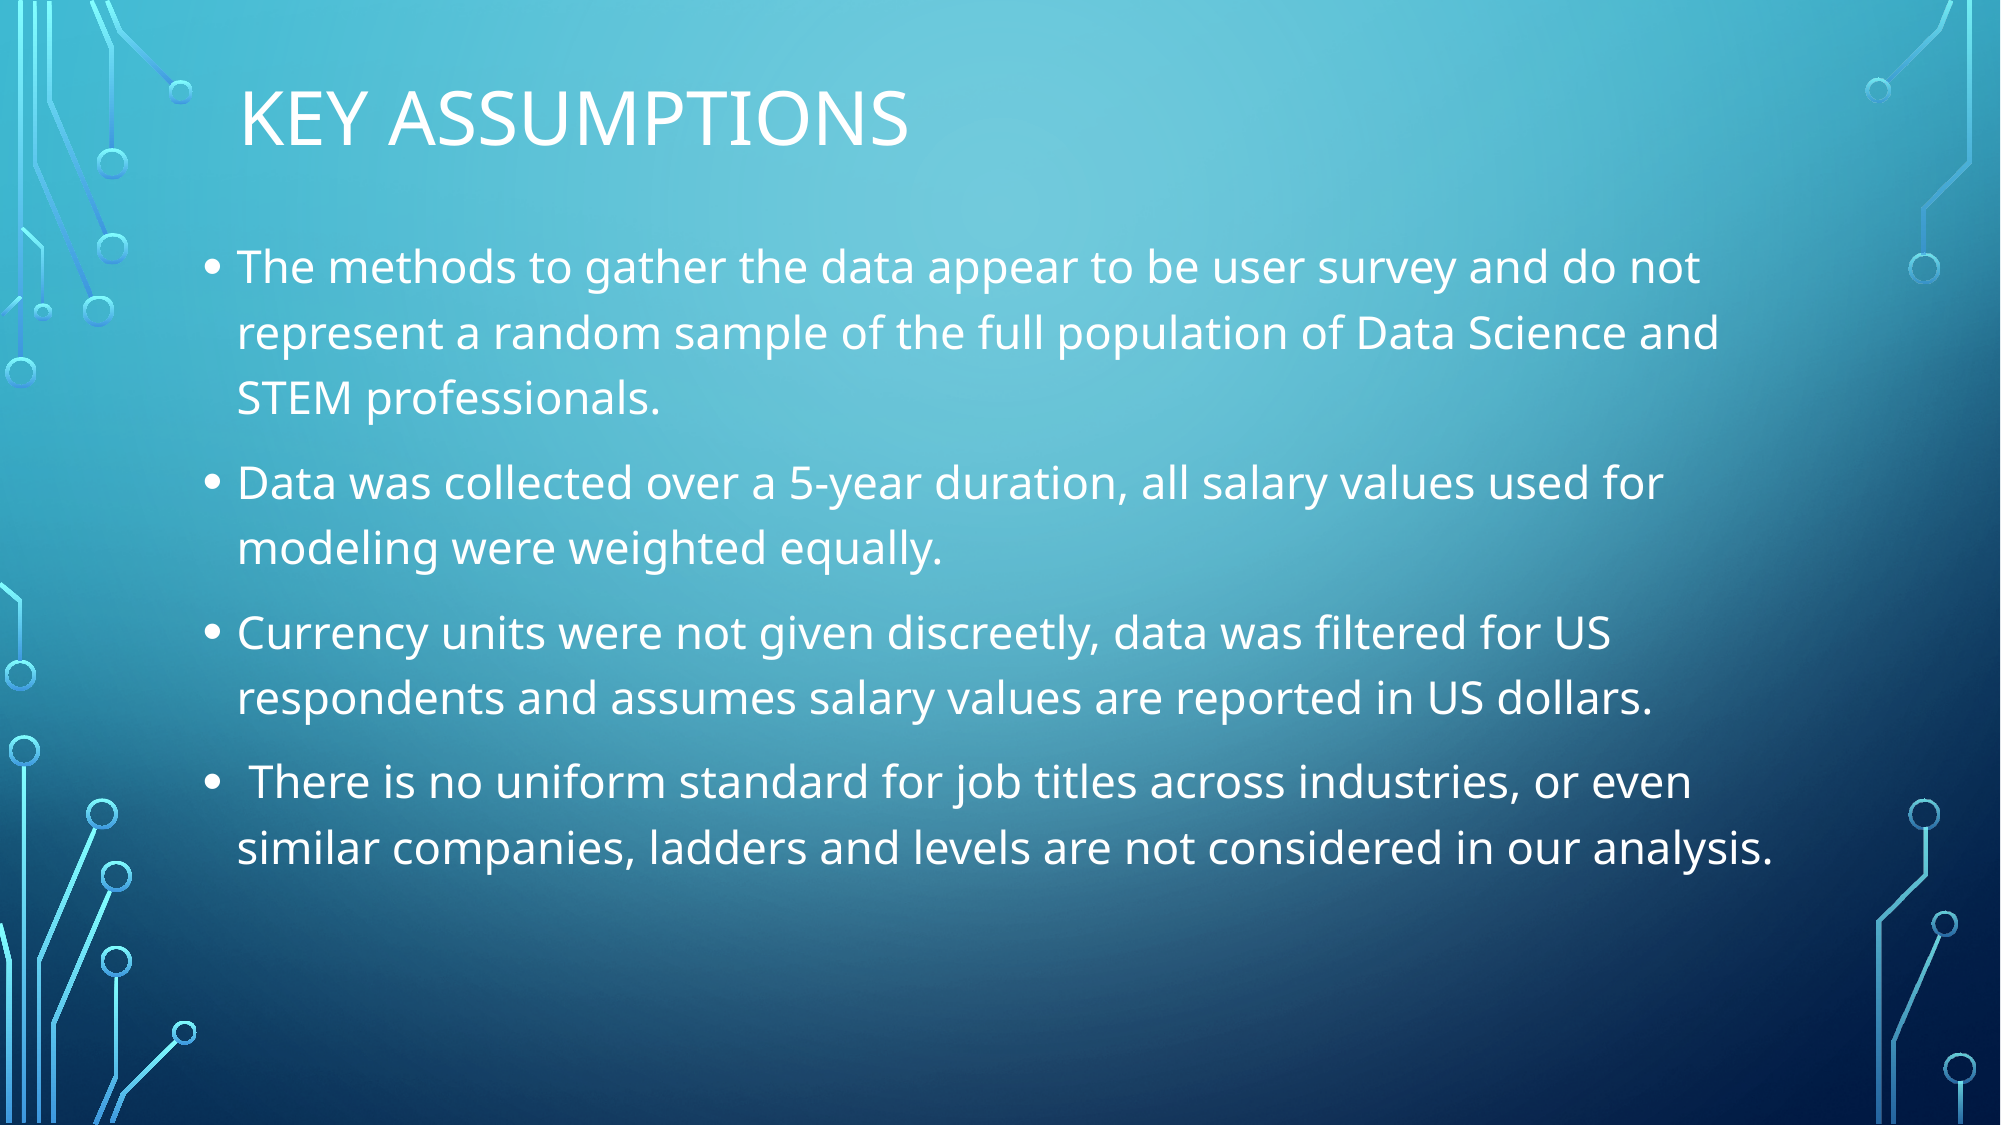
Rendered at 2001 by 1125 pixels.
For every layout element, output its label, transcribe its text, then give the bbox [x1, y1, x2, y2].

list The methods to gather the data appear to be user survey and do not represent a random sample of the full population of Data Science and STEM professionals. Data was collected over a 5-year duration, all salary values used for modeling were weighted equally. Currency units were not given discreetly, data was filtered for US respondents and assumes salary values are reported in US dollars. There is no uniform standard for job titles across industries, or even similar companies, ladders and levels are not considered in our analysis. [187, 220, 1813, 950]
title KEY ASSUMPTIONS [223, 0, 1849, 243]
